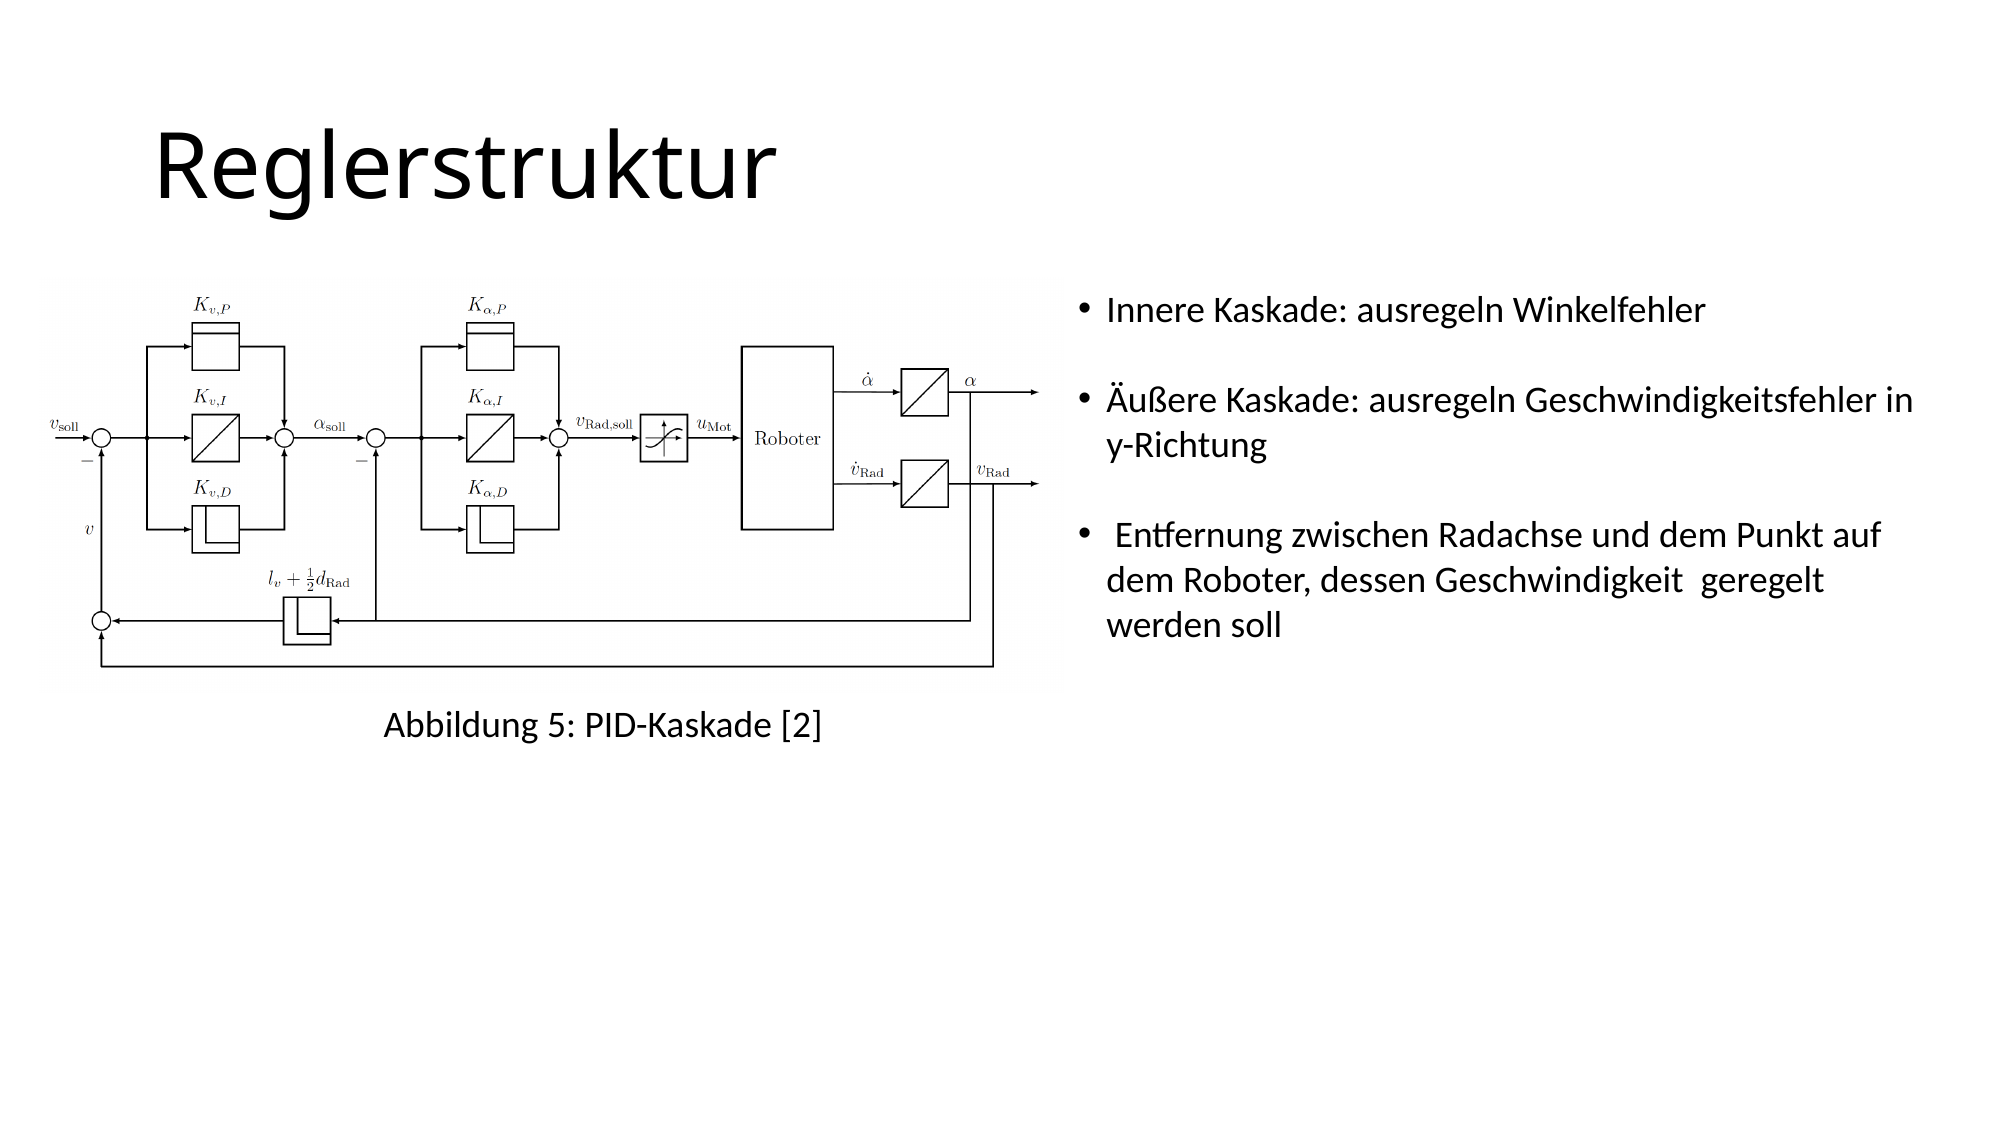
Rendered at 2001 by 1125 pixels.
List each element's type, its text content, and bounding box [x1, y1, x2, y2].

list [39, 277, 1064, 693]
text_box Abbildung 5: PID-Kaskade [2] [368, 693, 838, 753]
title Reglerstruktur [137, 59, 1863, 278]
